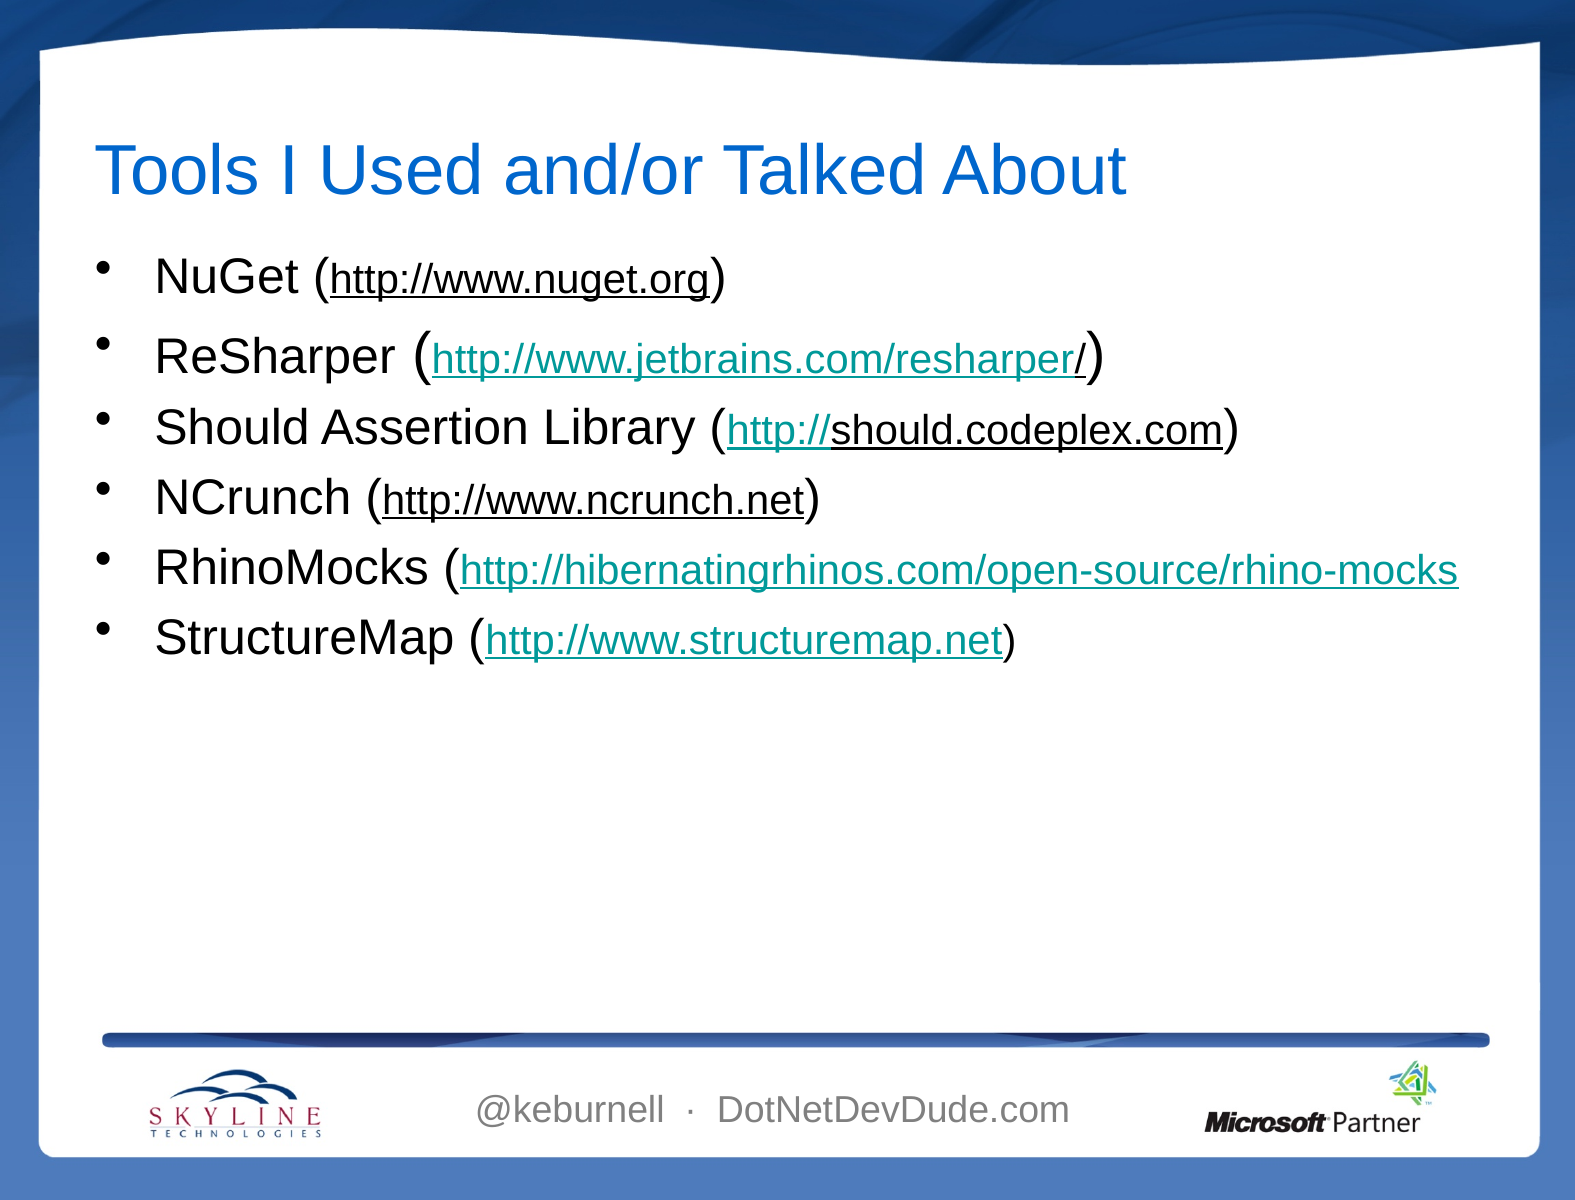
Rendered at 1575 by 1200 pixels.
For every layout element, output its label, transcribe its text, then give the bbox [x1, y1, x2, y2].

list NuGet (http://www.nuget.org) ReSharper (http://www.jetbrains.com/resharper/) Should Assertion Library (http://should.codeplex.com) NCrunch (http://www.ncrunch.net) RhinoMocks (http://hibernatingrhinos.com/open-source/rhino-mocks StructureMap (http://www.structuremap.net) [78, 234, 1517, 1007]
text_box @keburnell ∙ DotNetDevDude.com [399, 1077, 1146, 1138]
picture [0, 0, 1575, 1200]
title Tools I Used and/or Talked About [78, 97, 1517, 234]
